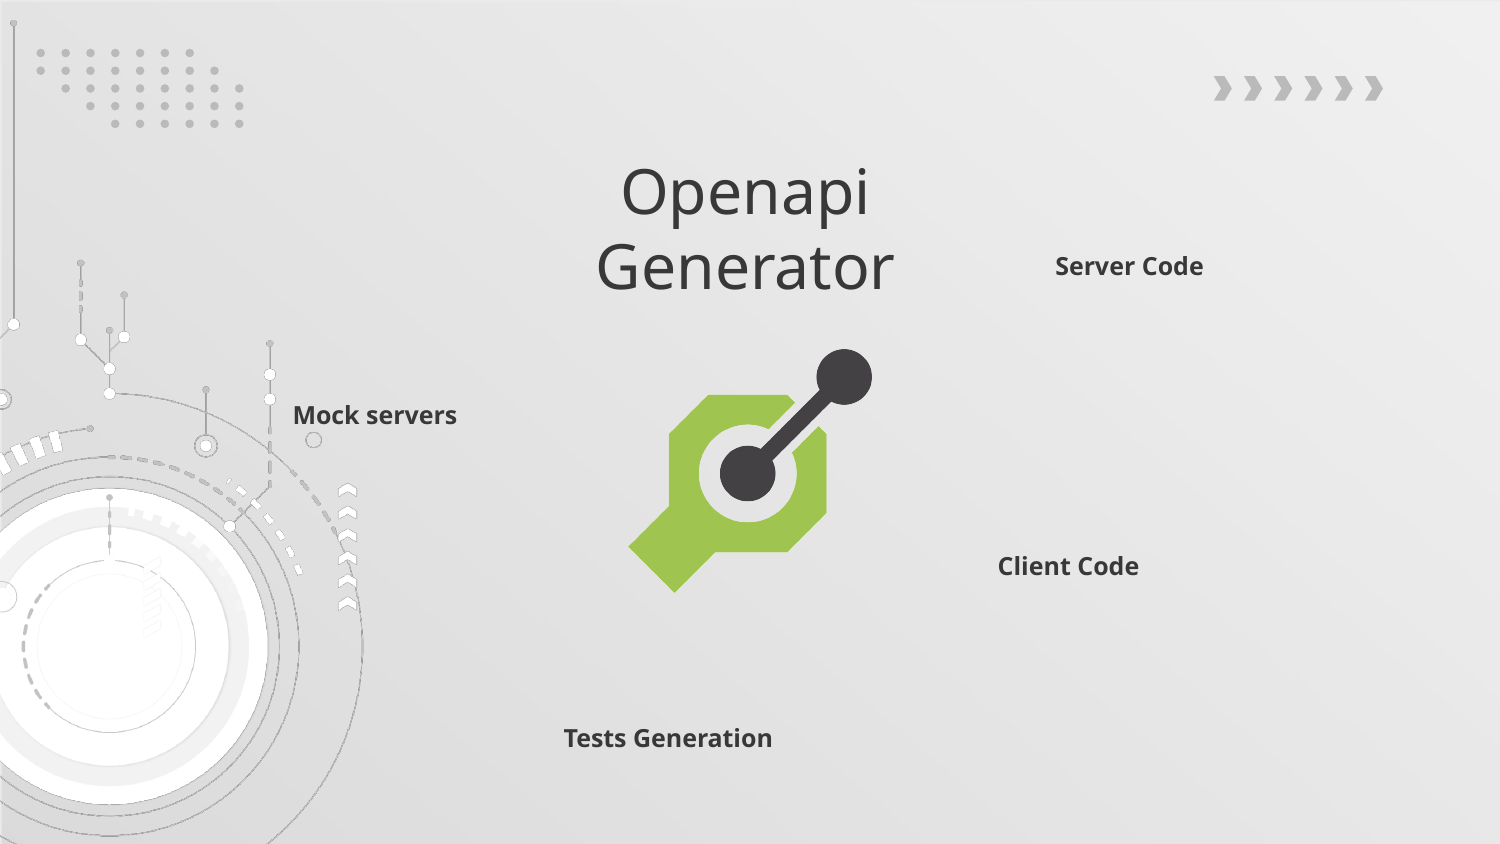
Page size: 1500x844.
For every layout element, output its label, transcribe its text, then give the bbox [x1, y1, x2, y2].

subtitle Tests Generation [548, 708, 833, 766]
subtitle Mock servers [277, 384, 562, 442]
subtitle Server Code [1040, 235, 1236, 293]
picture [0, 21, 456, 844]
picture [628, 349, 872, 594]
title Openapi Generator [519, 136, 972, 231]
subtitle Client Code [982, 535, 1178, 593]
